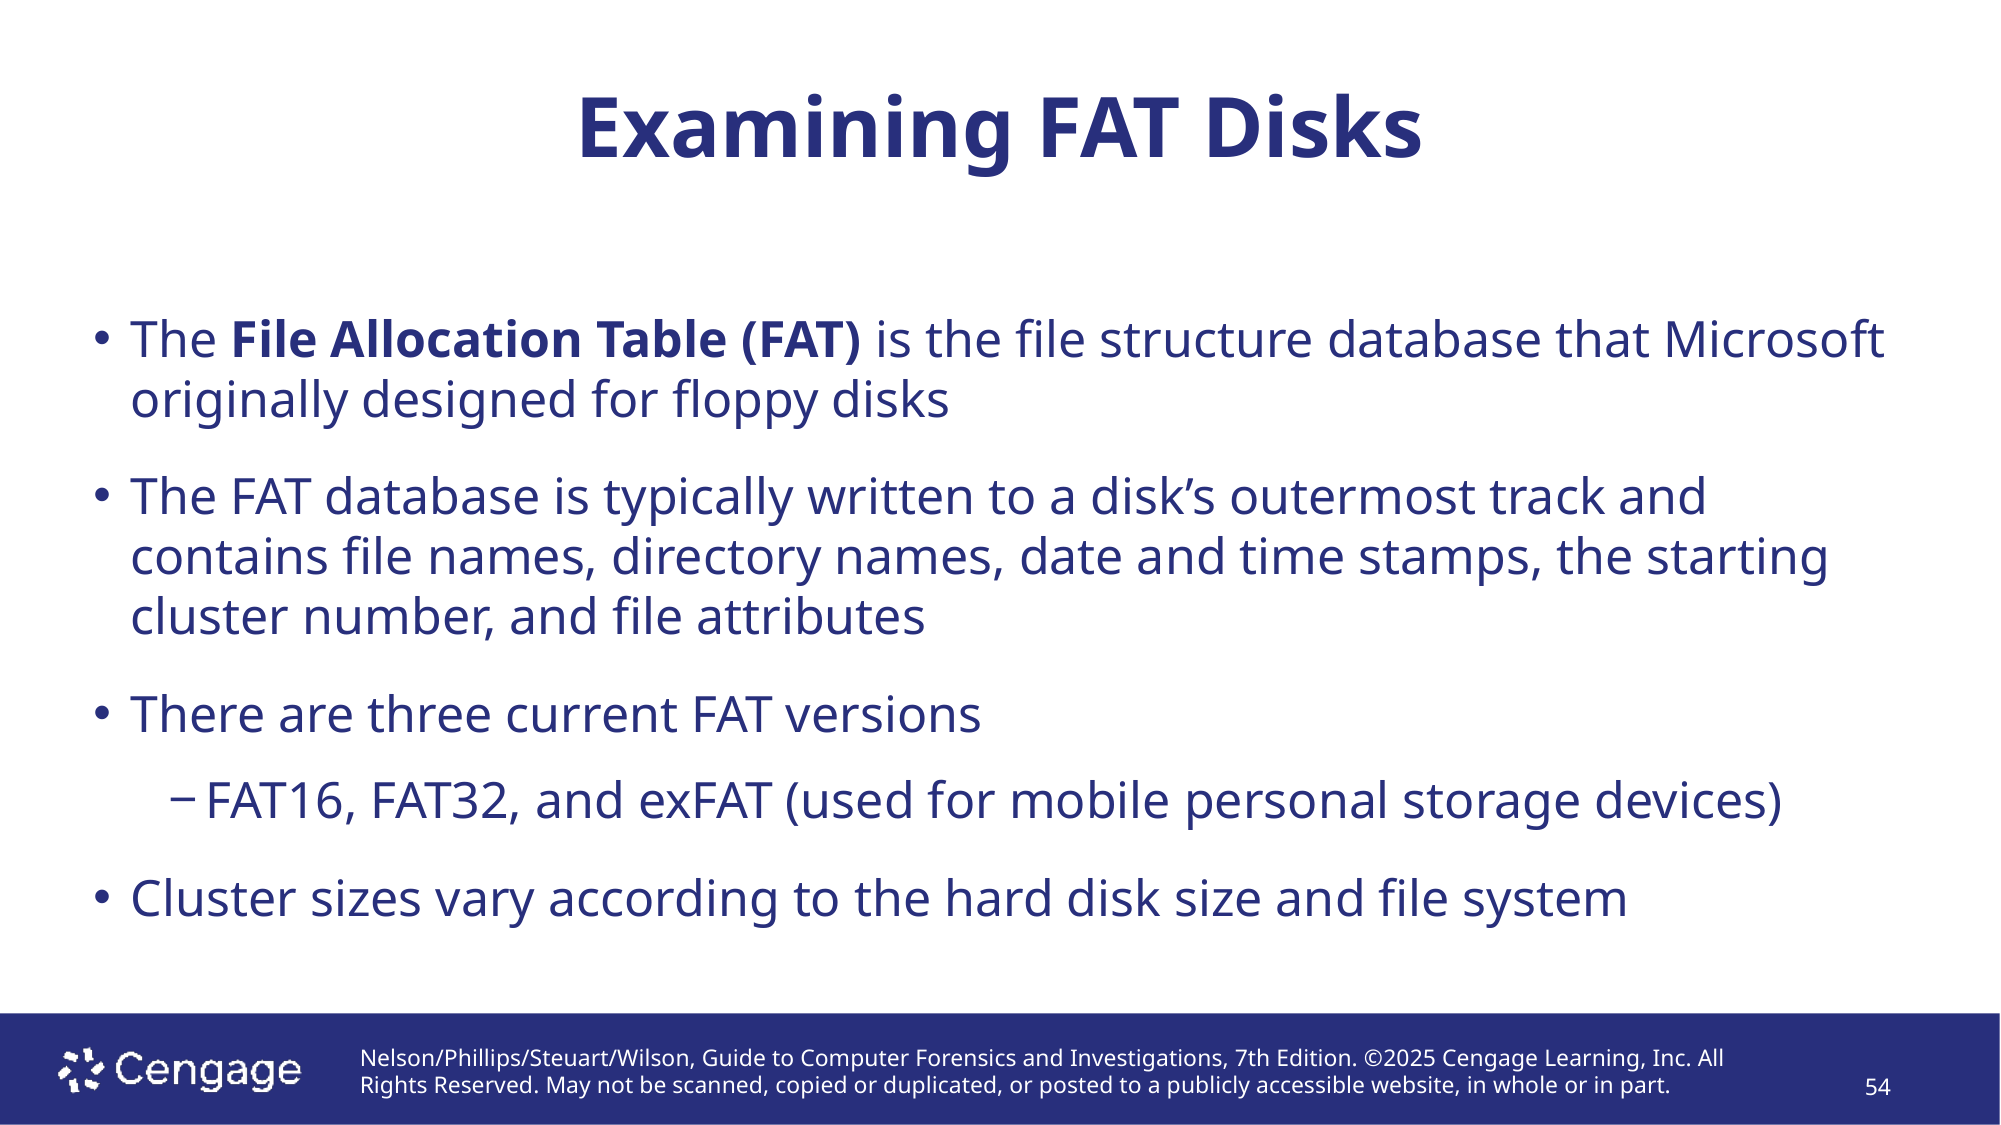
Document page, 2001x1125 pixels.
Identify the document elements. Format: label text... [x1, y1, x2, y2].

title Examining FAT Disks [78, 77, 1923, 278]
picture [30, 1020, 329, 1121]
list The File Allocation Table (FAT) is the file structure database that Microsoft originally designed for floppy disks The FAT database is typically written to a disk’s outermost track and contains file names, directory names, date and time stamps, the starting cluster number, and file attributes There are three current FAT versions FAT16, FAT32, and exFAT (used for mobile personal storage devices) Cluster sizes vary according to the hard disk size and file system [78, 299, 1923, 1013]
